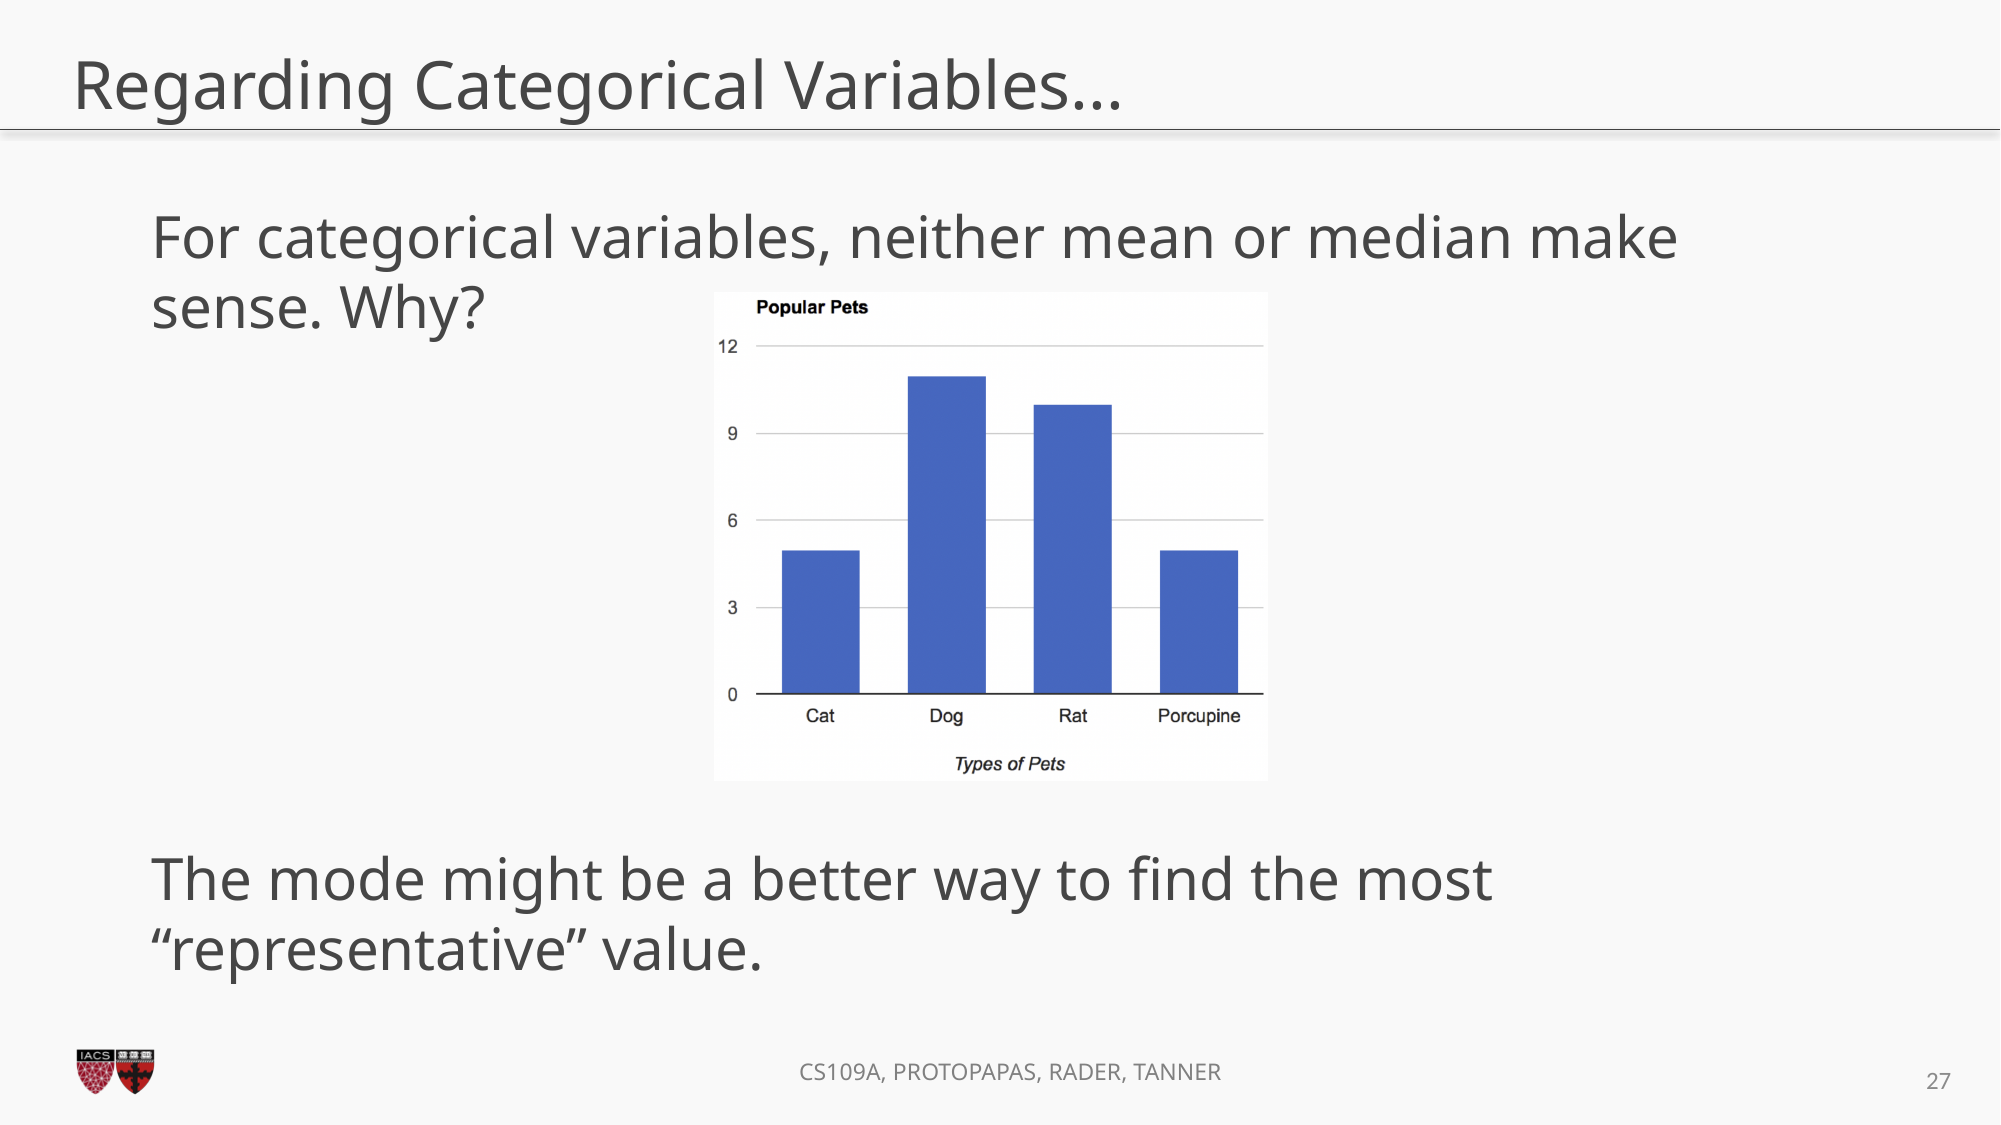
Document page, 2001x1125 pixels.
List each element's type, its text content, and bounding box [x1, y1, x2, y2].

slide_number 27 [1500, 1050, 1967, 1110]
title Regarding Categorical Variables... [57, 35, 1943, 162]
picture [75, 1049, 155, 1095]
list For categorical variables, neither mean or median make sense. Why? The mode might be a better way to find the most “representative” value. [136, 193, 1831, 983]
picture [714, 292, 1269, 782]
